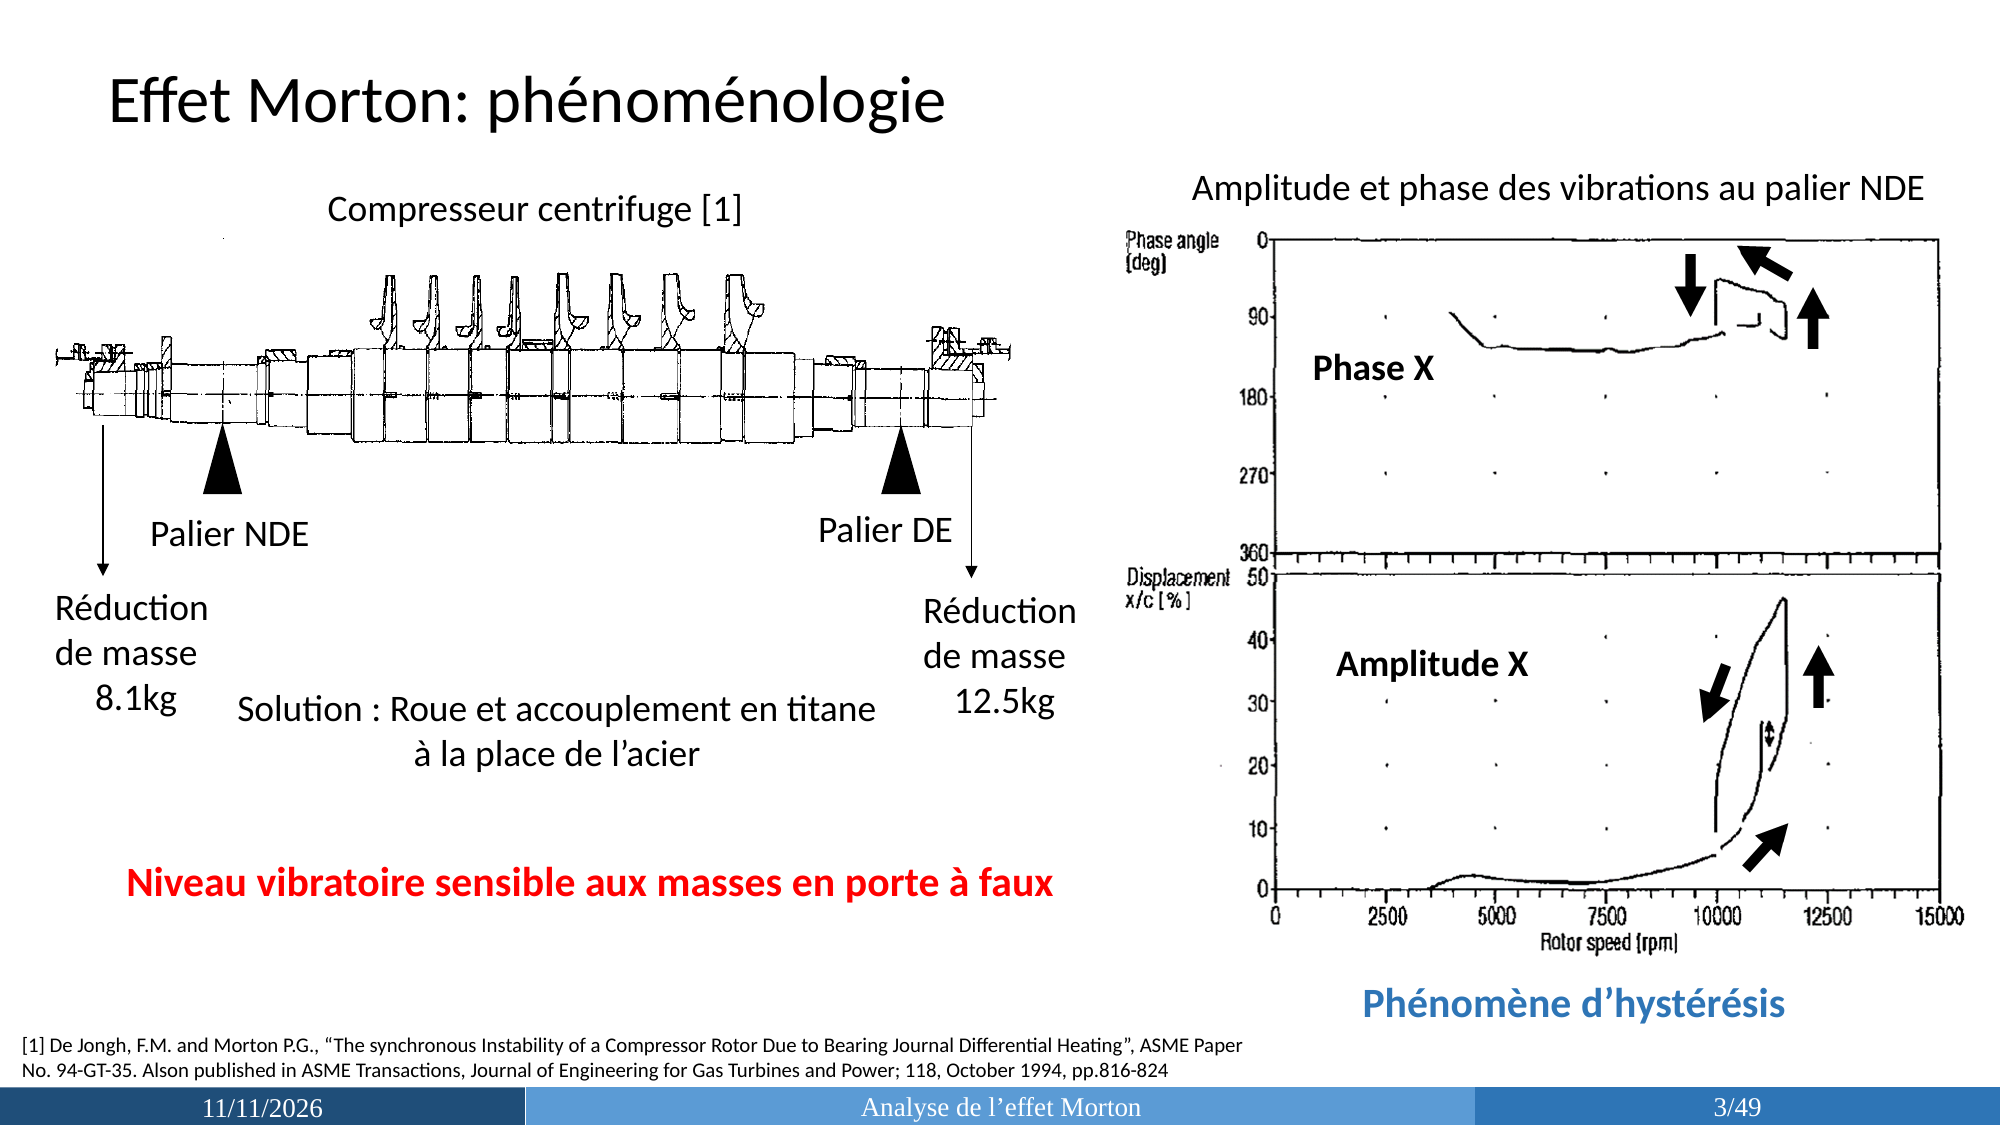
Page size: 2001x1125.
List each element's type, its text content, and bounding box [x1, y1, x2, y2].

text_box Compresseur centrifuge [1] [312, 176, 759, 237]
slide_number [0, 1087, 525, 1125]
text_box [39, 238, 1032, 424]
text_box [39, 424, 1110, 783]
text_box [1114, 155, 1991, 1034]
text_box [1] De Jongh, F.M. and Morton P.G., “The synchronous Instability of a Compressor Rotor Due to Bearing Journal Differential Heating”, ASME Paper No. 94-GT-35. Alson published in ASME Transactions, Journal of Engineering for Gas Turbines and Power; 118, October 1994, pp.816-824 [7, 1023, 1281, 1089]
footer Analyse de l’effet Morton [526, 1087, 1475, 1125]
slide_number 3/49 [1475, 1087, 2000, 1125]
text_box Niveau vibratoire sensible aux masses en porte à faux [111, 846, 1070, 912]
text_box Effet Morton: phénoménologie [94, 48, 963, 143]
